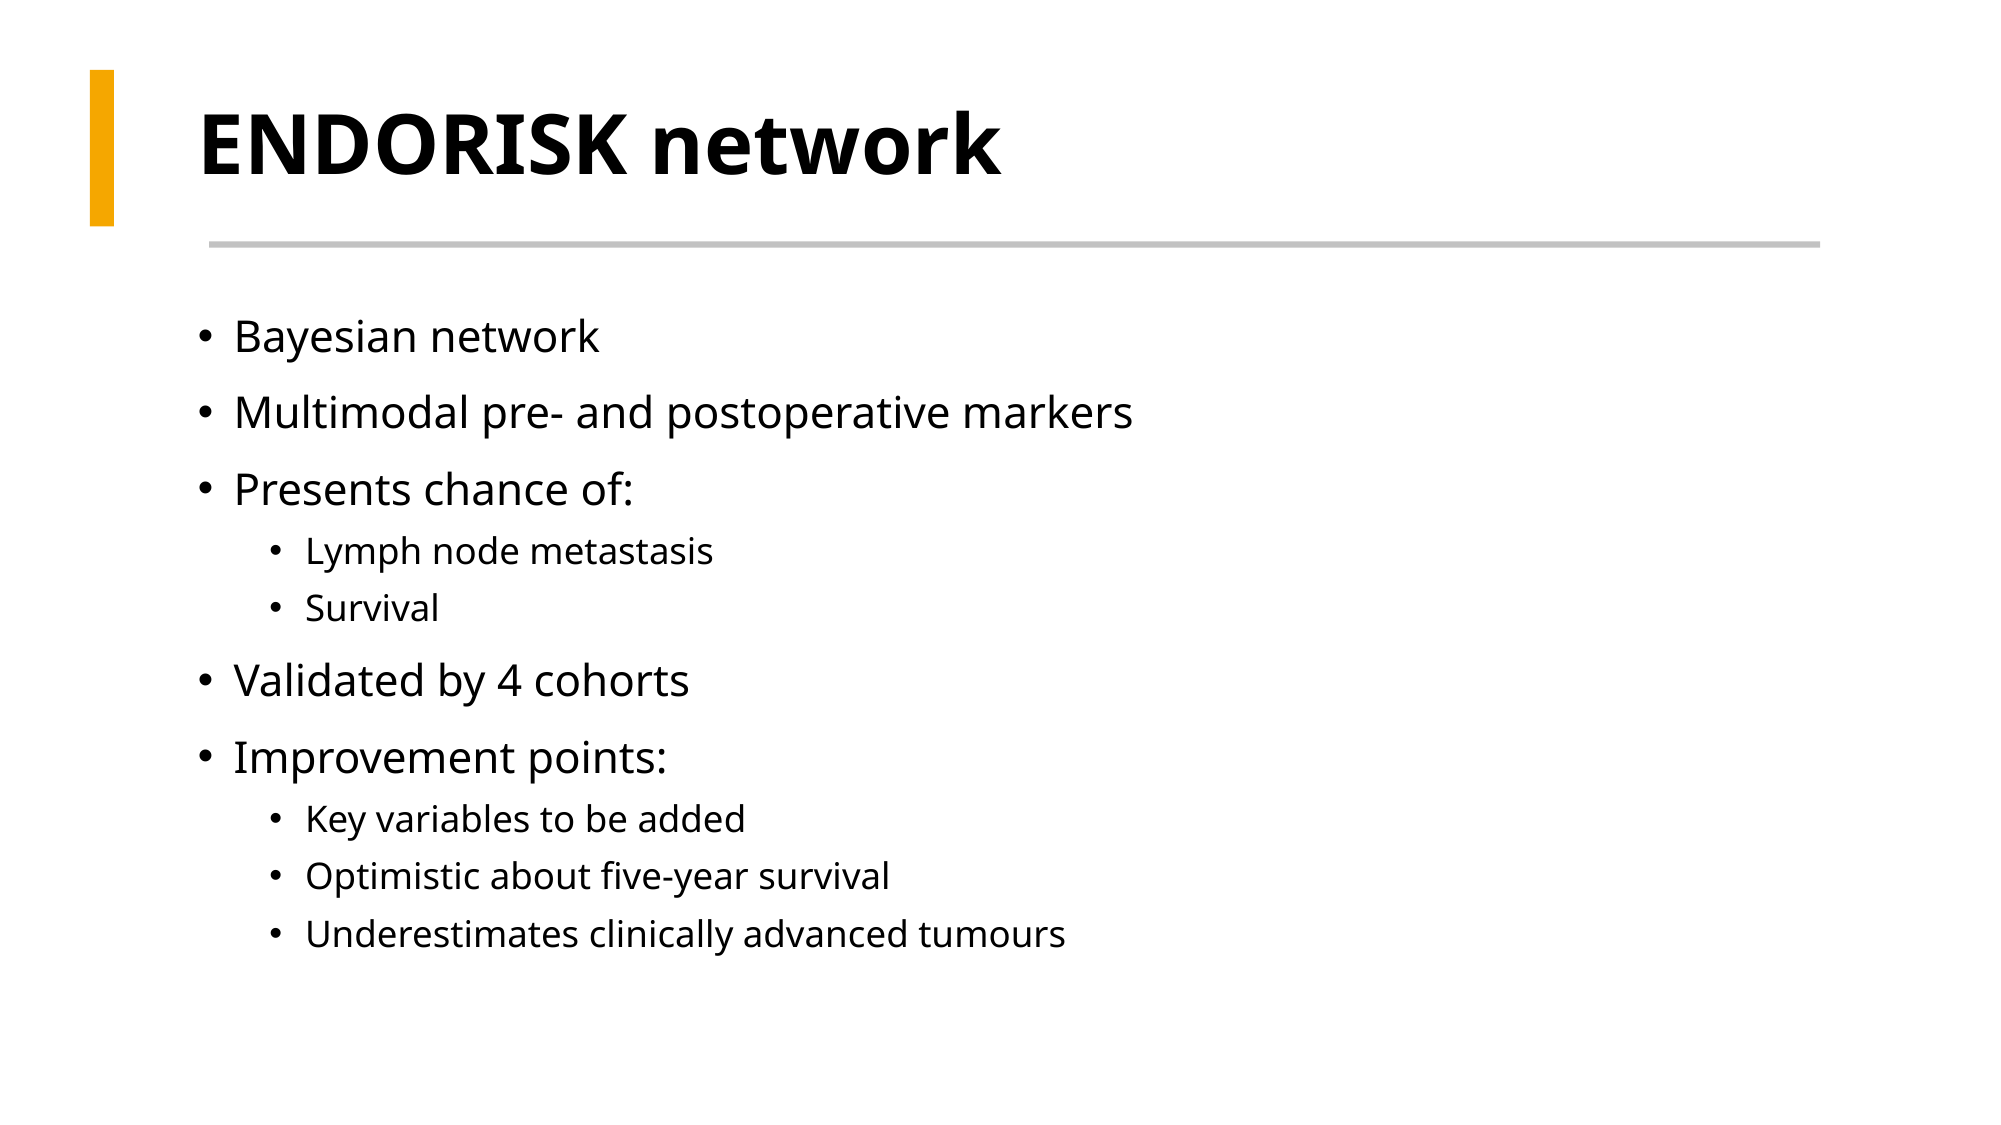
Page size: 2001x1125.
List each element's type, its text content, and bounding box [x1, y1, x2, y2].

list Bayesian network Multimodal pre- and postoperative markers Presents chance of: Lymph node metastasis Survival Validated by 4 cohorts Improvement points: Key variables to be added Optimistic about five-year survival Underestimates clinically advanced tumours [183, 295, 1851, 964]
title ENDORISK network [183, 51, 1851, 245]
